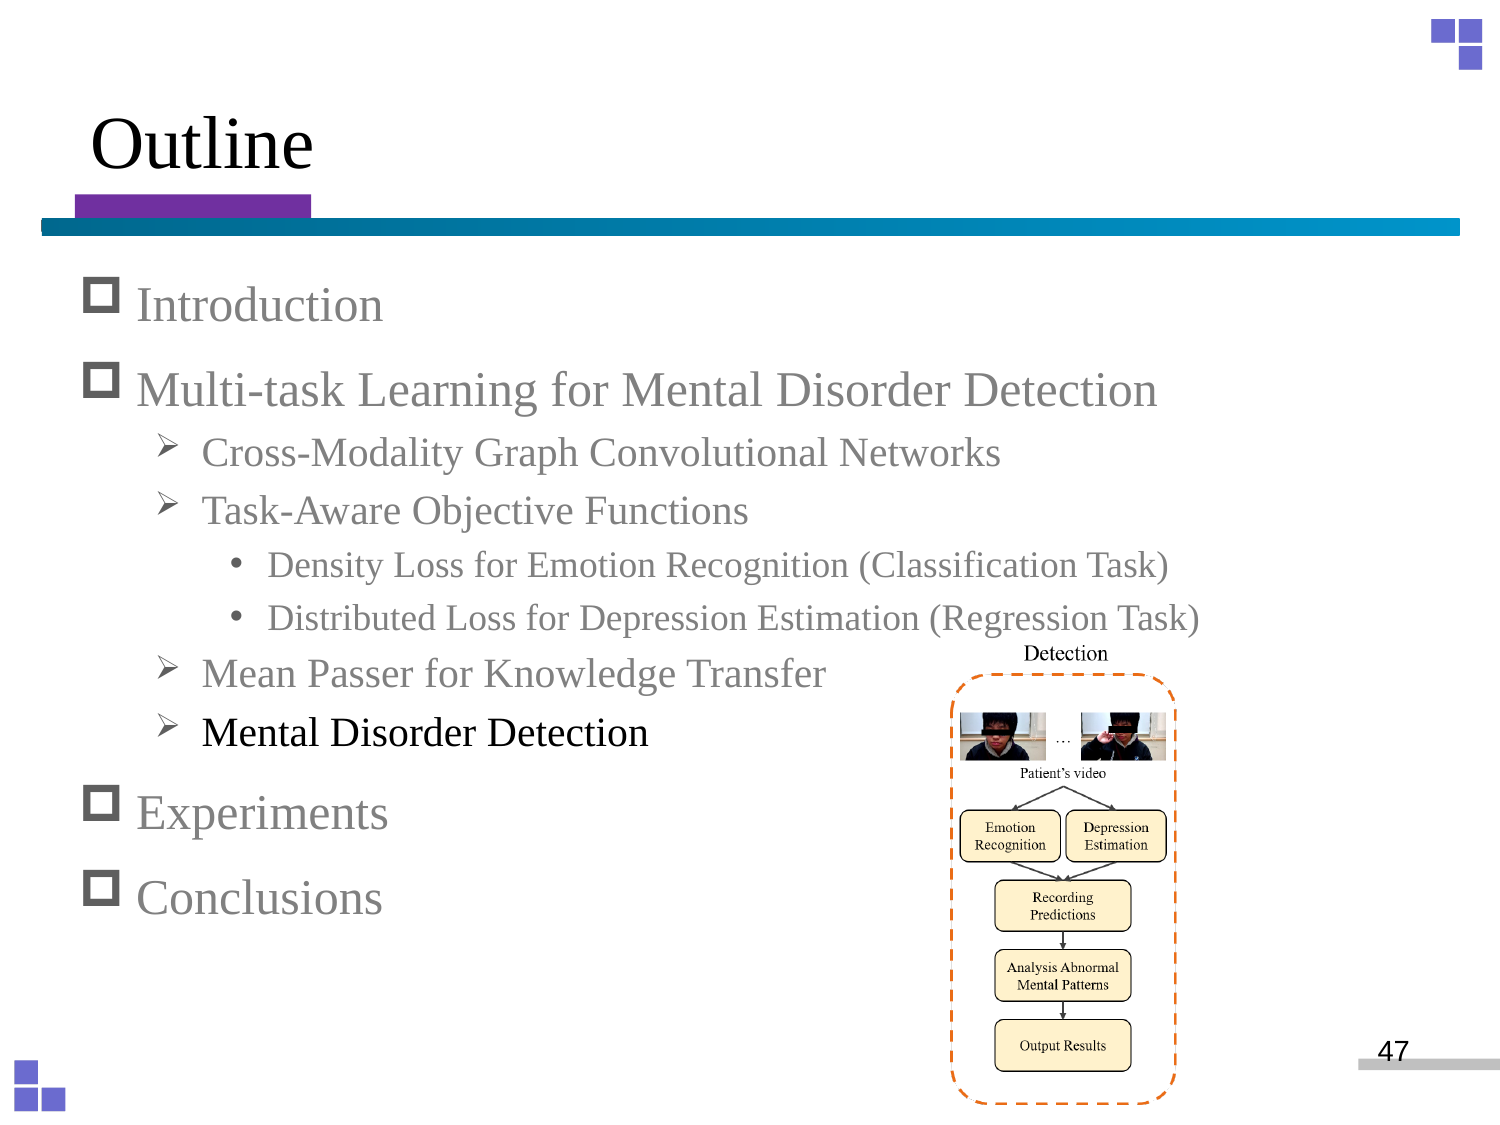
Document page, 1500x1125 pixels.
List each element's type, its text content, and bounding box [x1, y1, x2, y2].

slide_number 47 [1177, 1024, 1425, 1103]
list Introduction Multi-task Learning for Mental Disorder Detection Cross-Modality Graph Convolutional Networks Task-Aware Objective Functions Density Loss for Emotion Recognition (Classification Task) Distributed Loss for Depression Estimation (Regression Task) Mean Passer for Knowledge Transfer Mental Disorder Detection Experiments Conclusions [64, 263, 1415, 1071]
title Outline [75, 45, 1425, 233]
picture [950, 633, 1177, 1105]
